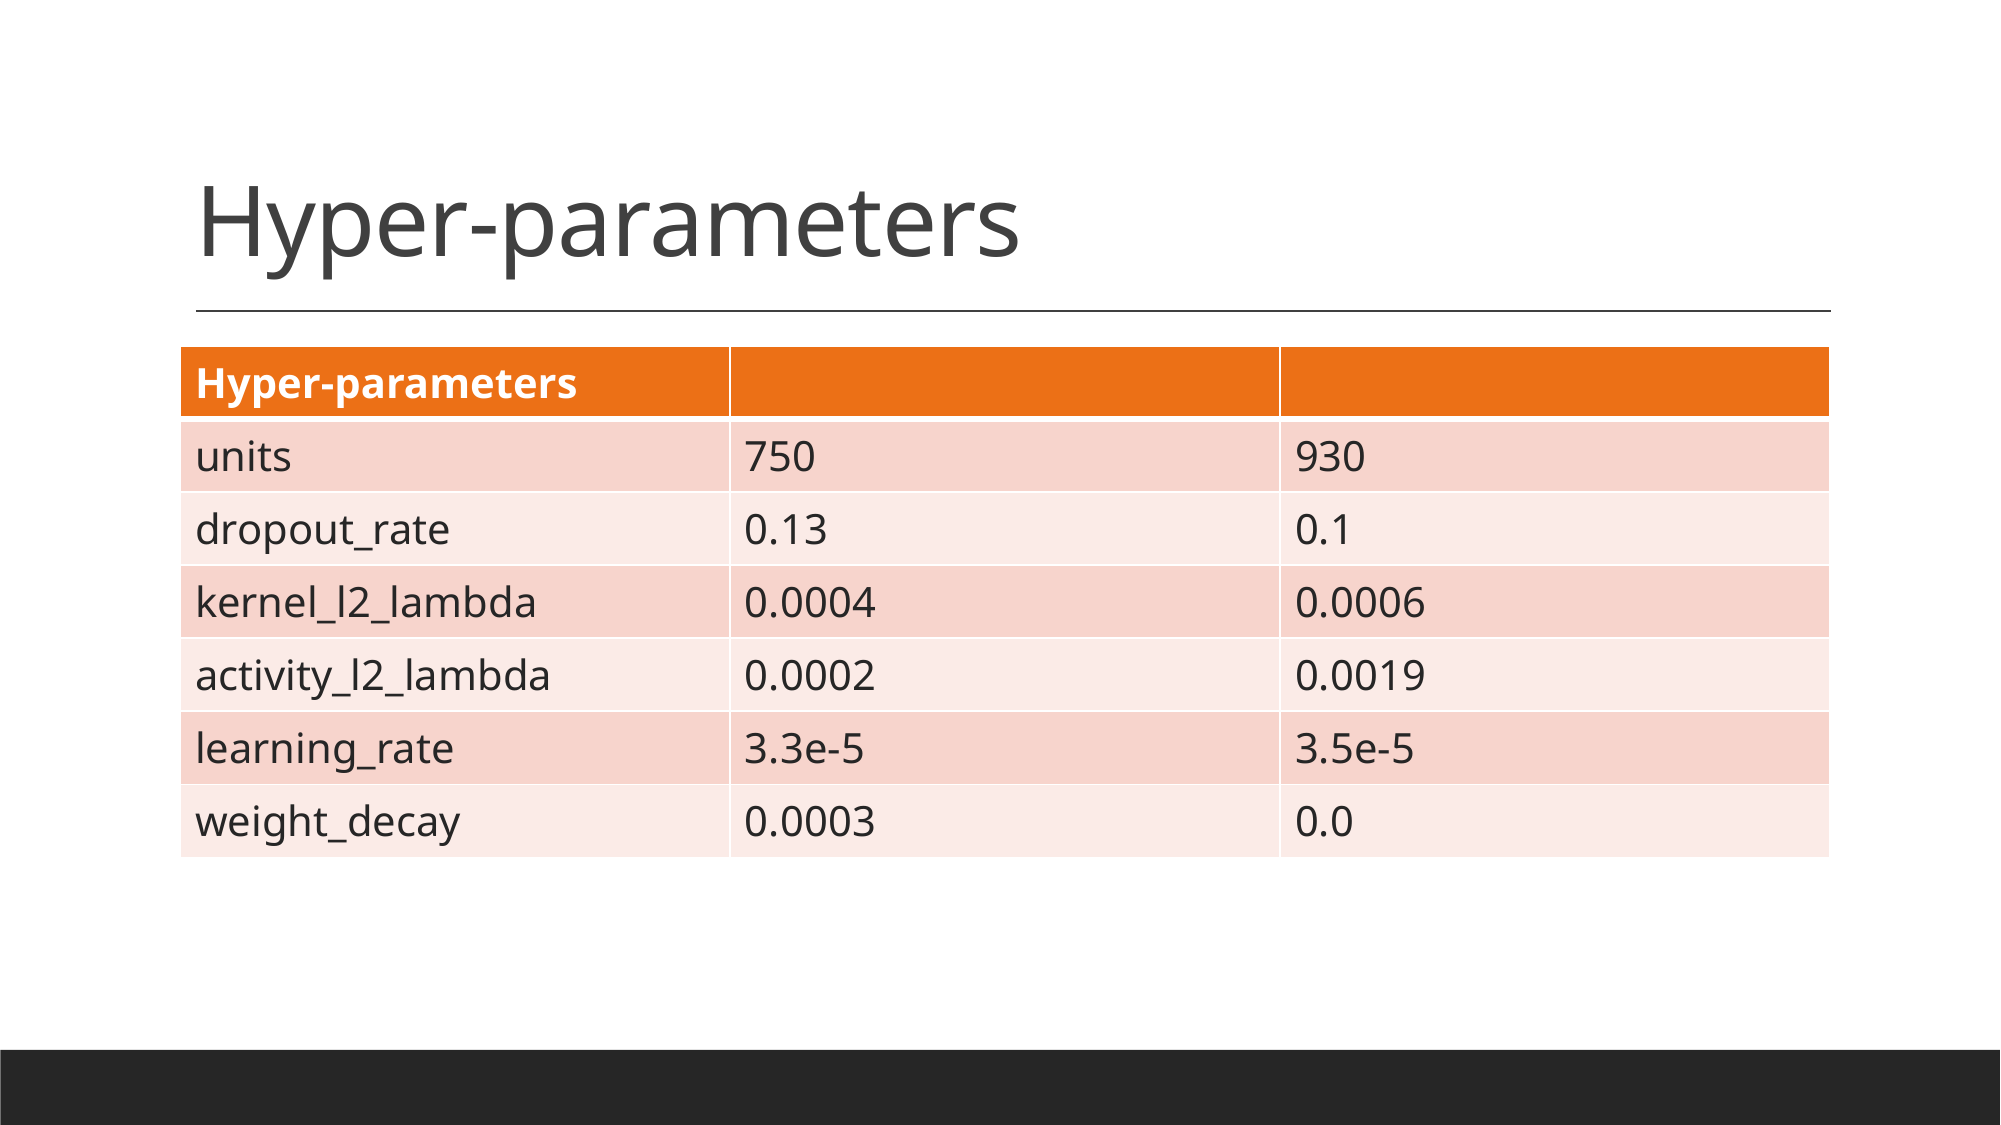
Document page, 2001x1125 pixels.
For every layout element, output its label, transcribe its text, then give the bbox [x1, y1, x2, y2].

title Hyper-parameters [180, 47, 1830, 285]
